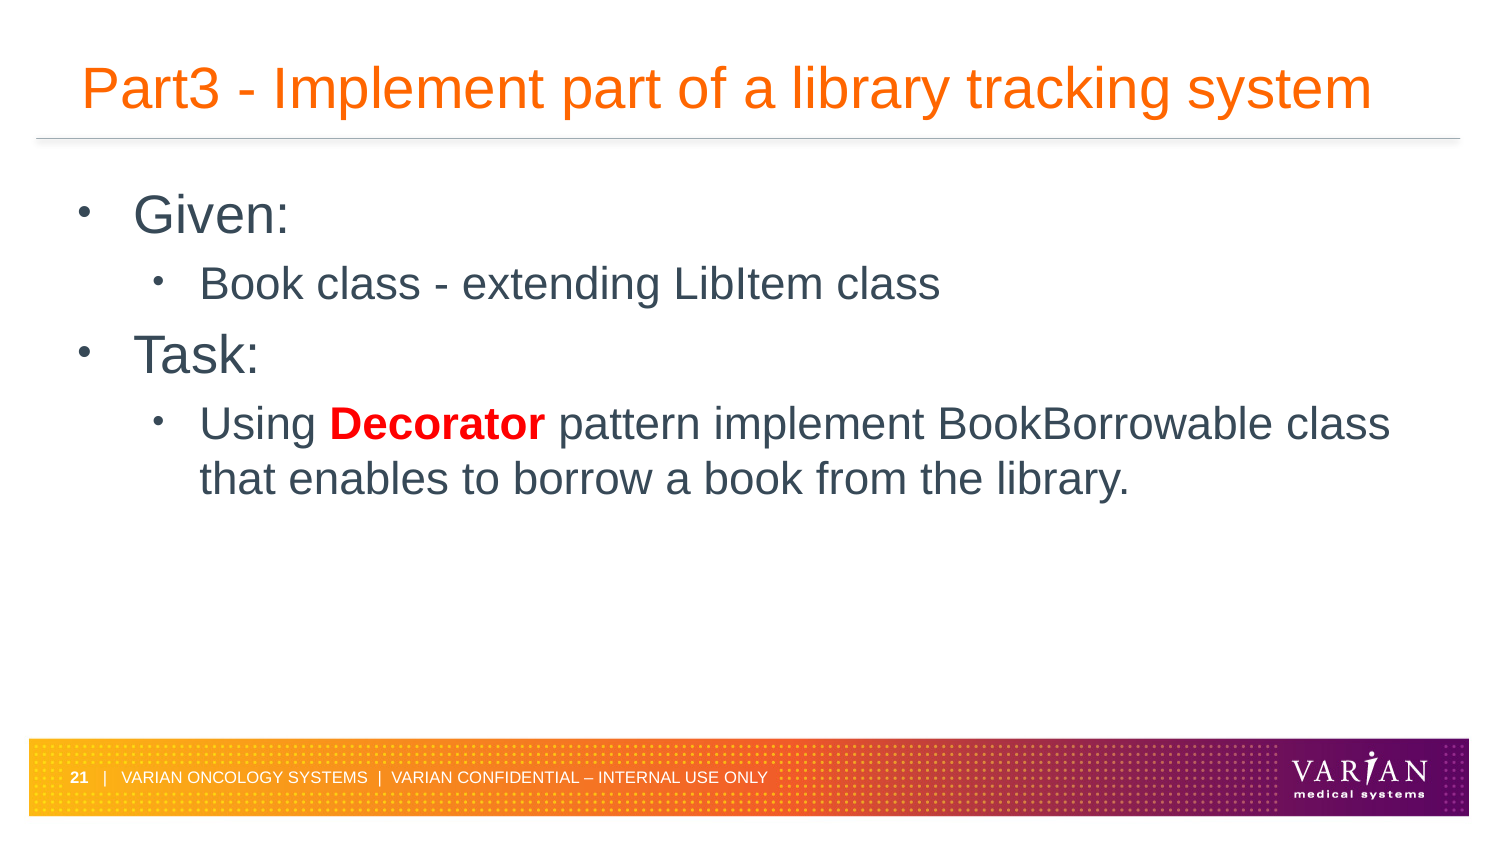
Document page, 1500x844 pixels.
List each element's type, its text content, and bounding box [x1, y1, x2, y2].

picture [0, 0, 1498, 844]
list Given: Book class - extending LibItem class Task: Using Decorator pattern implement BookBorrowable class that enables to borrow a book from the library. [62, 171, 1438, 719]
title Part3 - Implement part of a library tracking system [66, 14, 1437, 156]
